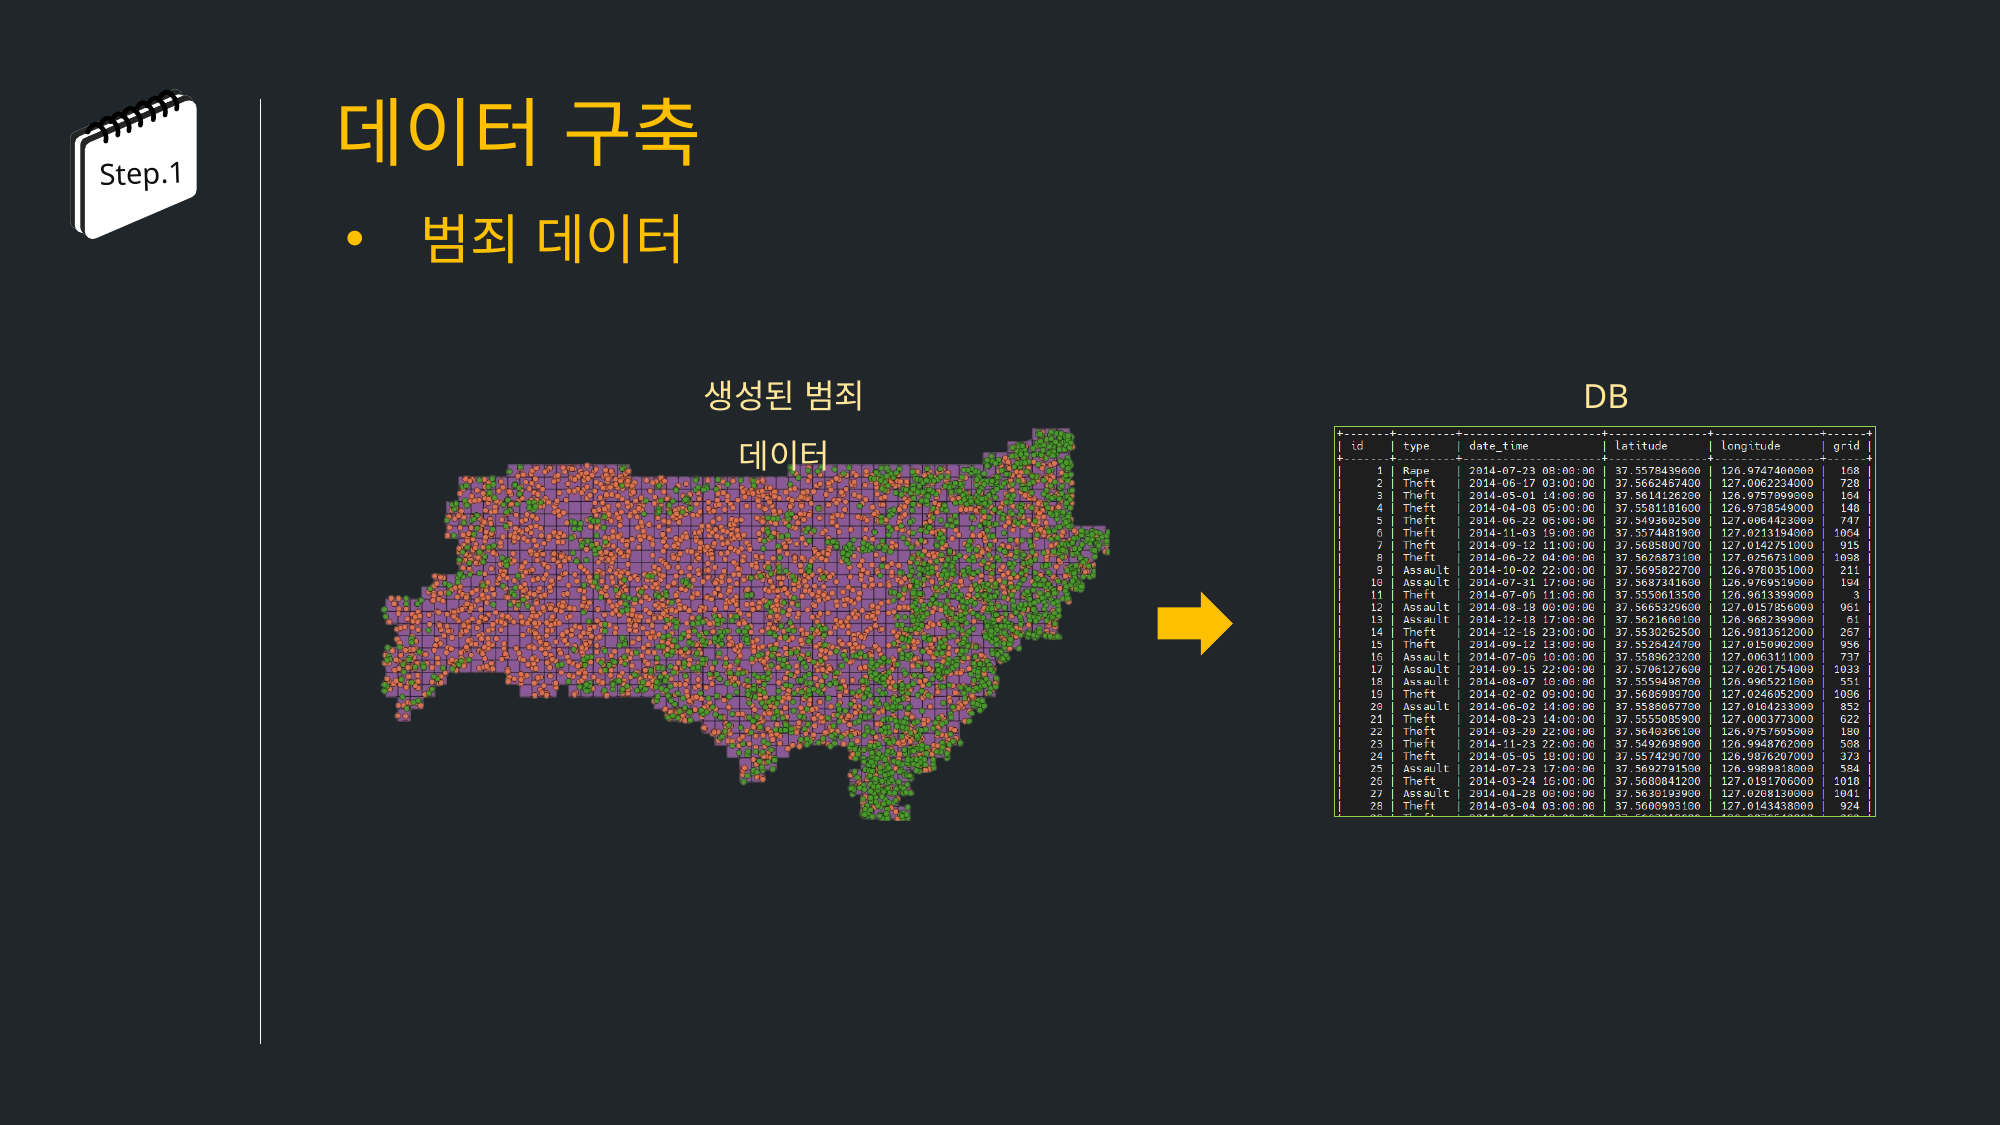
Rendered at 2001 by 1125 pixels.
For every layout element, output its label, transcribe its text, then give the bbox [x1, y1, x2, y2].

text_box [1156, 589, 1235, 658]
text_box 생성된 범죄 데이터 [643, 348, 926, 426]
picture [1334, 426, 1876, 817]
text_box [82, 92, 189, 232]
text_box 데이터 구축 [320, 77, 1192, 183]
text_box DB [1518, 348, 1694, 423]
text_box Step.1 [189, 147, 201, 198]
text_box 범죄 데이터 [330, 197, 1876, 278]
picture [380, 426, 1110, 821]
